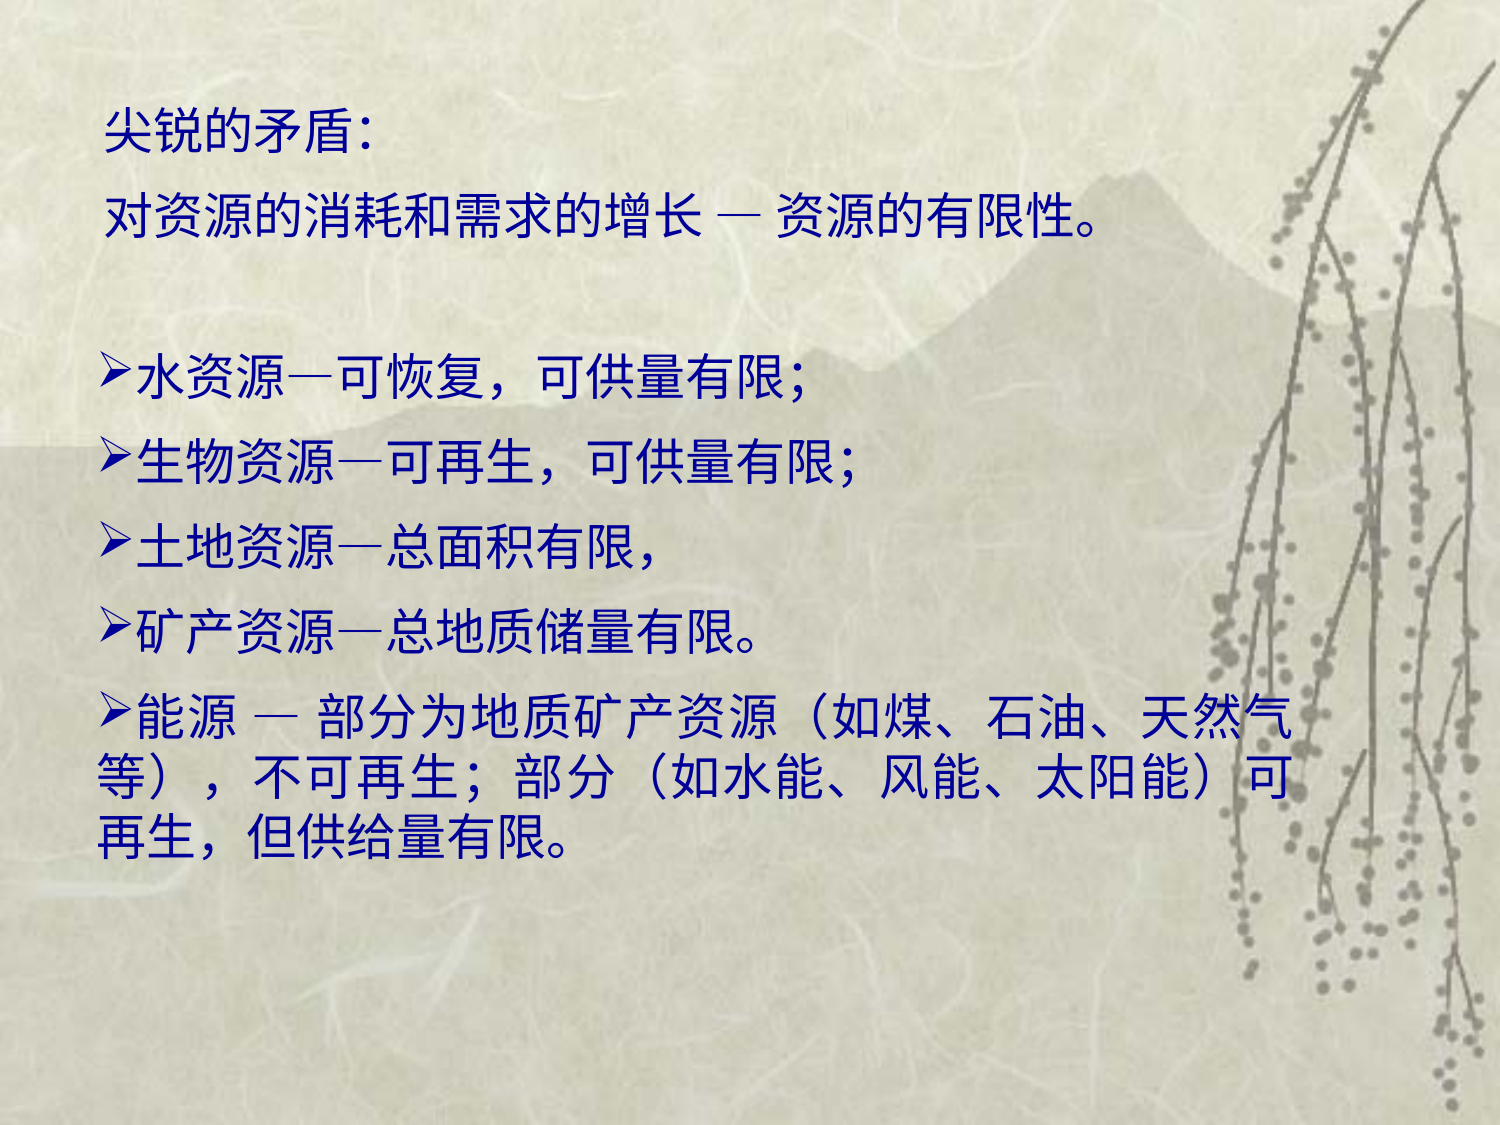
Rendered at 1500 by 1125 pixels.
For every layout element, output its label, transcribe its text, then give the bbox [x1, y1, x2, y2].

picture [0, 0, 1500, 1125]
text_box 尖锐的矛盾： 对资源的消耗和需求的增长 — 资源的有限性。 [88, 92, 1187, 253]
text_box 水资源—可恢复，可供量有限； 生物资源—可再生，可供量有限； 土地资源—总面积有限， 矿产资源—总地质储量有限。 能源 — 部分为地质矿产资源（如煤、石油、天然气等），不可再生；部分（如水能、风能、太阳能）可再生，但供给量有限。 [81, 337, 1310, 873]
